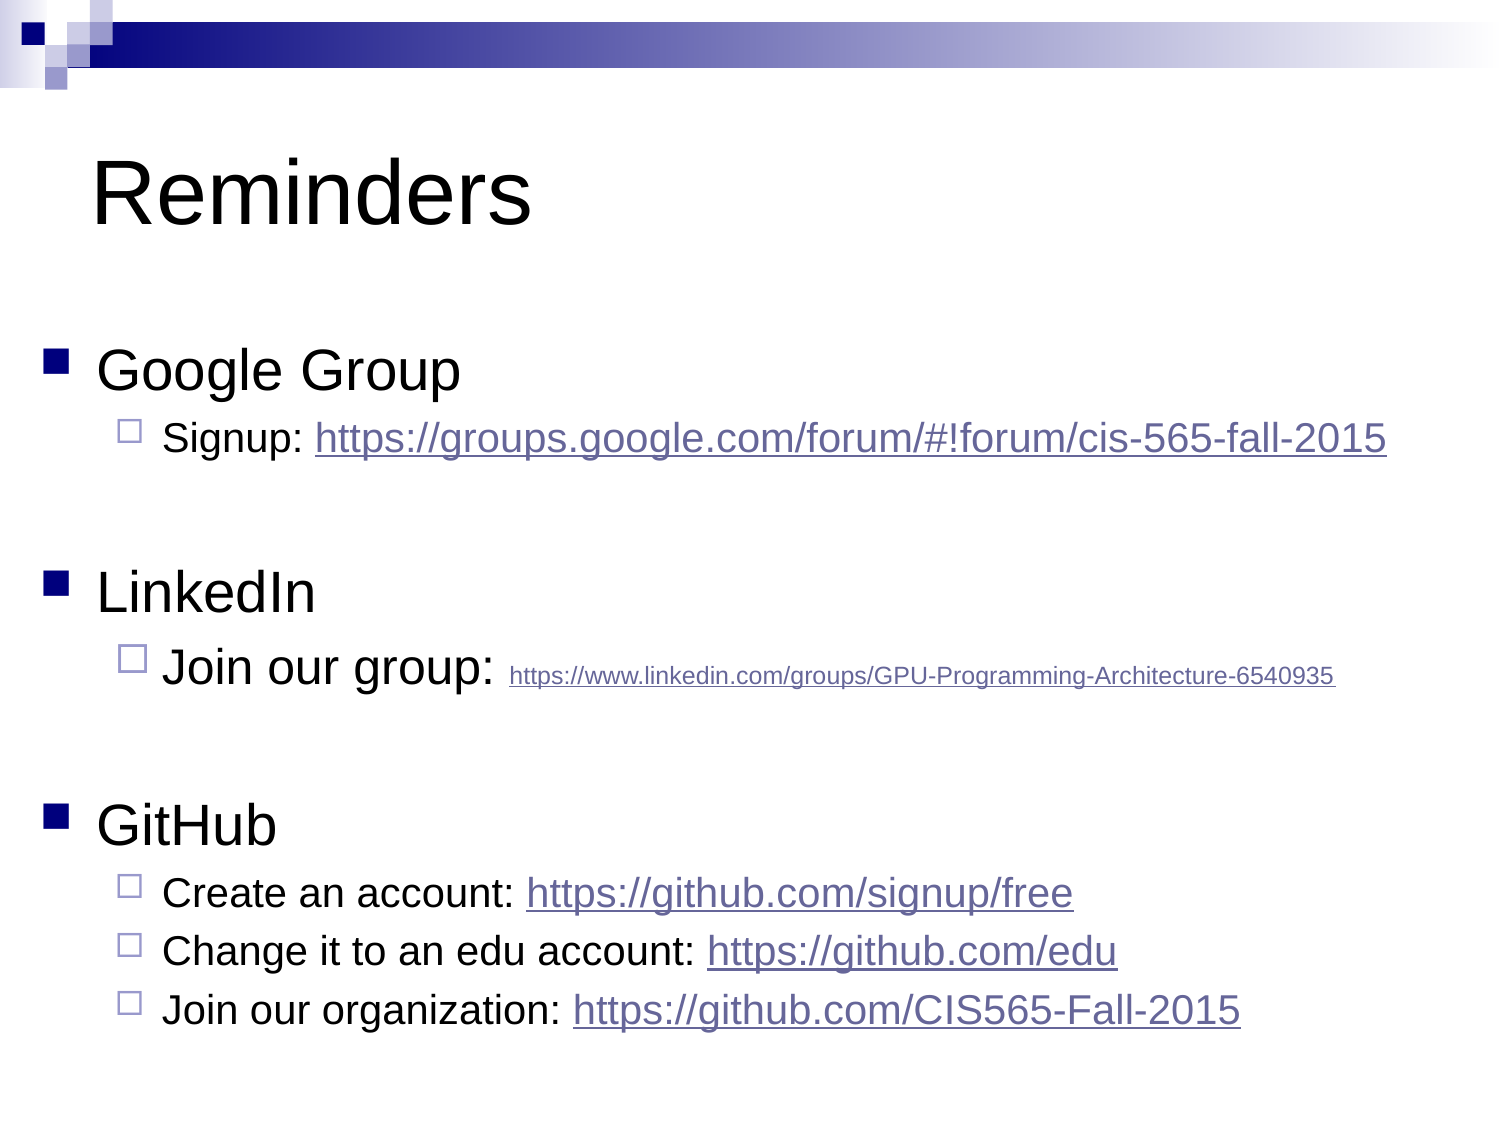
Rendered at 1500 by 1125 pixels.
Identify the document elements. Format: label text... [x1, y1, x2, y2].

title Reminders [75, 75, 1425, 300]
list Google Group Signup: https://groups.google.com/forum/#!forum/cis-565-fall-2015 LinkedIn Join our group: https://www.linkedin.com/groups/GPU-Programming-Architecture-6540935 GitHub Create an account: https://github.com/signup/free Change it to an edu account: https://github.com/edu Join our organization: https://github.com/CIS565-Fall-2015 [24, 324, 1500, 1088]
